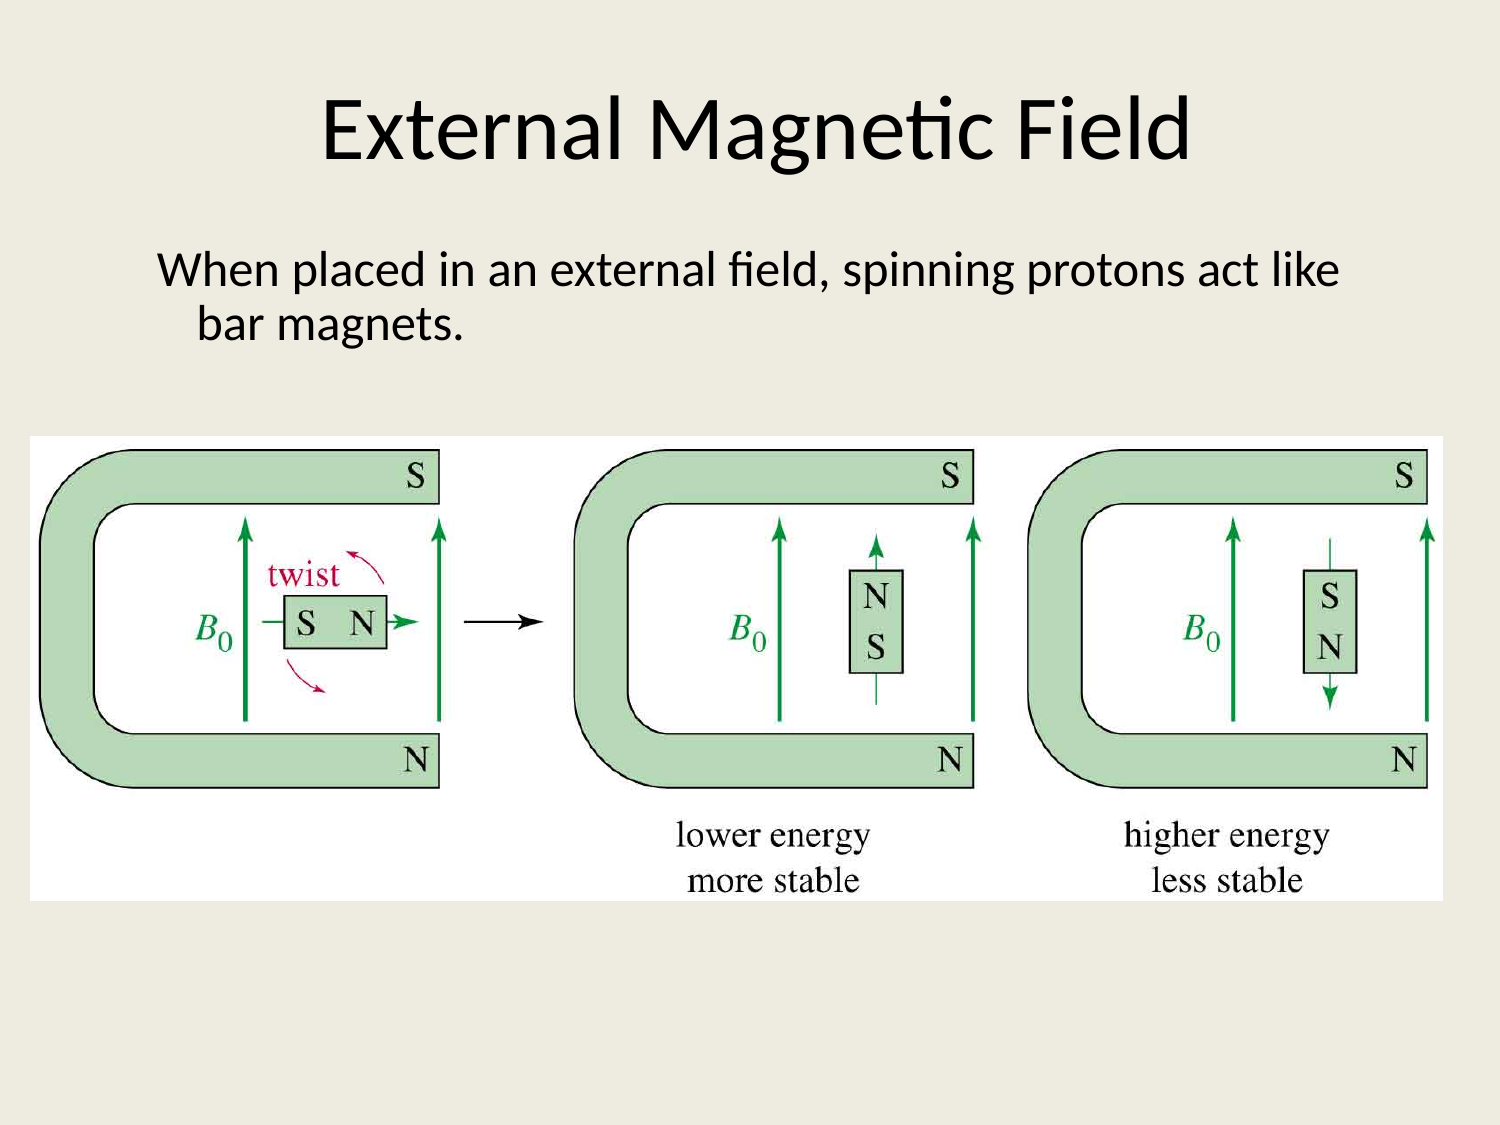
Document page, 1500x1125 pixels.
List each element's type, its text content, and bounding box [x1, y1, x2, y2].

list When placed in an external field, spinning protons act like bar magnets. [125, 234, 1400, 360]
title External Magnetic Field [125, 45, 1391, 200]
picture [29, 436, 1443, 902]
